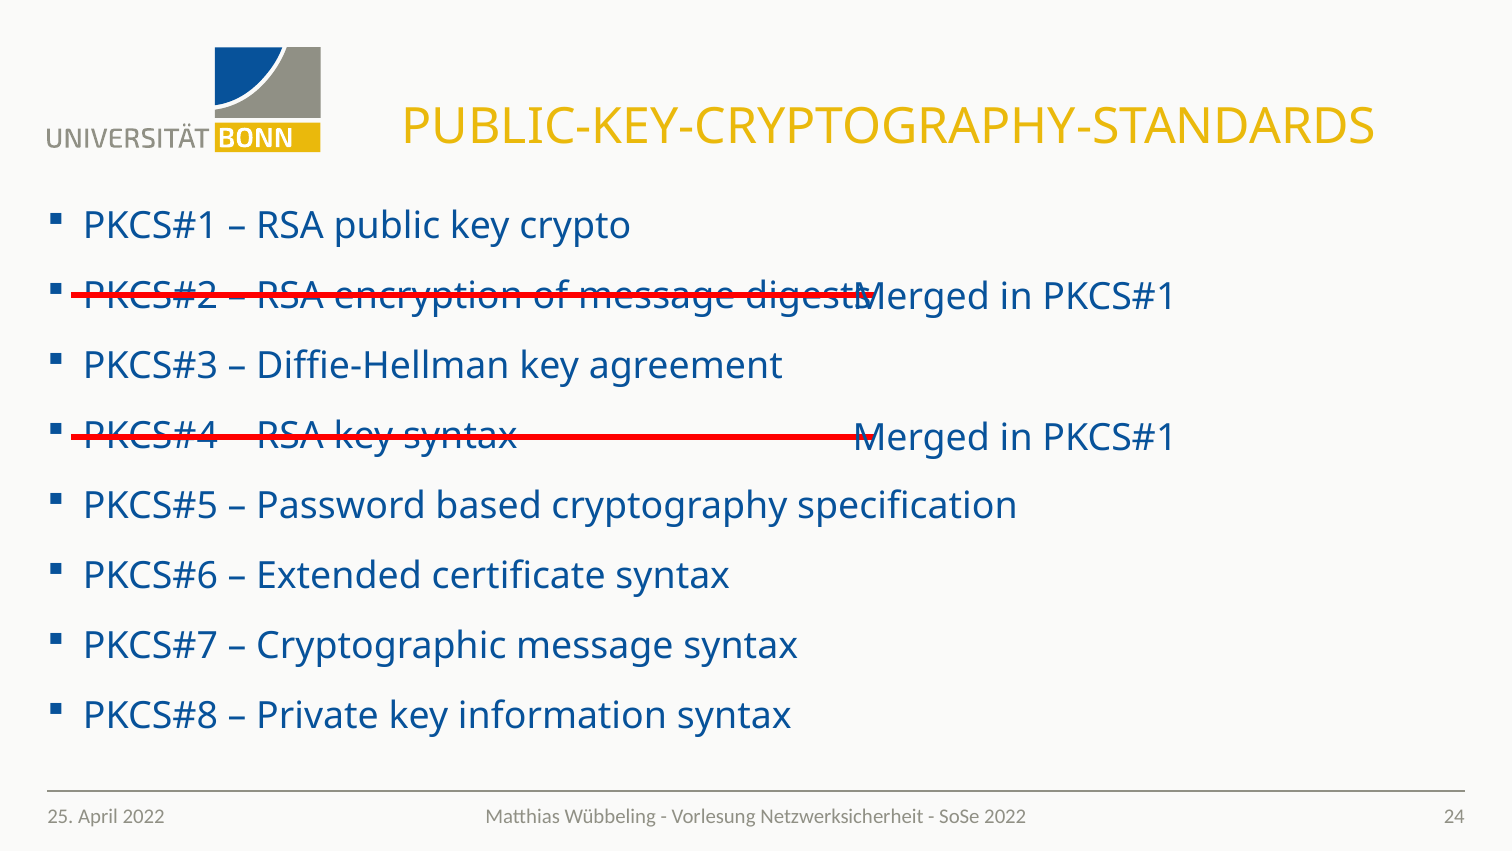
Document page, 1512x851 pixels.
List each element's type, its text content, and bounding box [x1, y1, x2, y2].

slide_number 24 [1370, 791, 1465, 839]
footer Matthias Wübbeling - Vorlesung Netzwerksicherheit - SoSe 2022 [342, 791, 1170, 839]
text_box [70, 413, 1205, 460]
list PKCS#1 – RSA public key crypto PKCS#2 – RSA encryption of message digests PKCS#3 – Diffie-Hellman key agreement PKCS#4 – RSA key syntax PKCS#5 – Password based cryptography specification PKCS#6 – Extended certificate syntax PKCS#7 – Cryptographic message syntax PKCS#8 – Private key information syntax [47, 200, 1465, 745]
title Public-Key-Cryptography-Standards [401, 47, 1465, 154]
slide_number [47, 791, 189, 839]
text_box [70, 271, 1205, 318]
